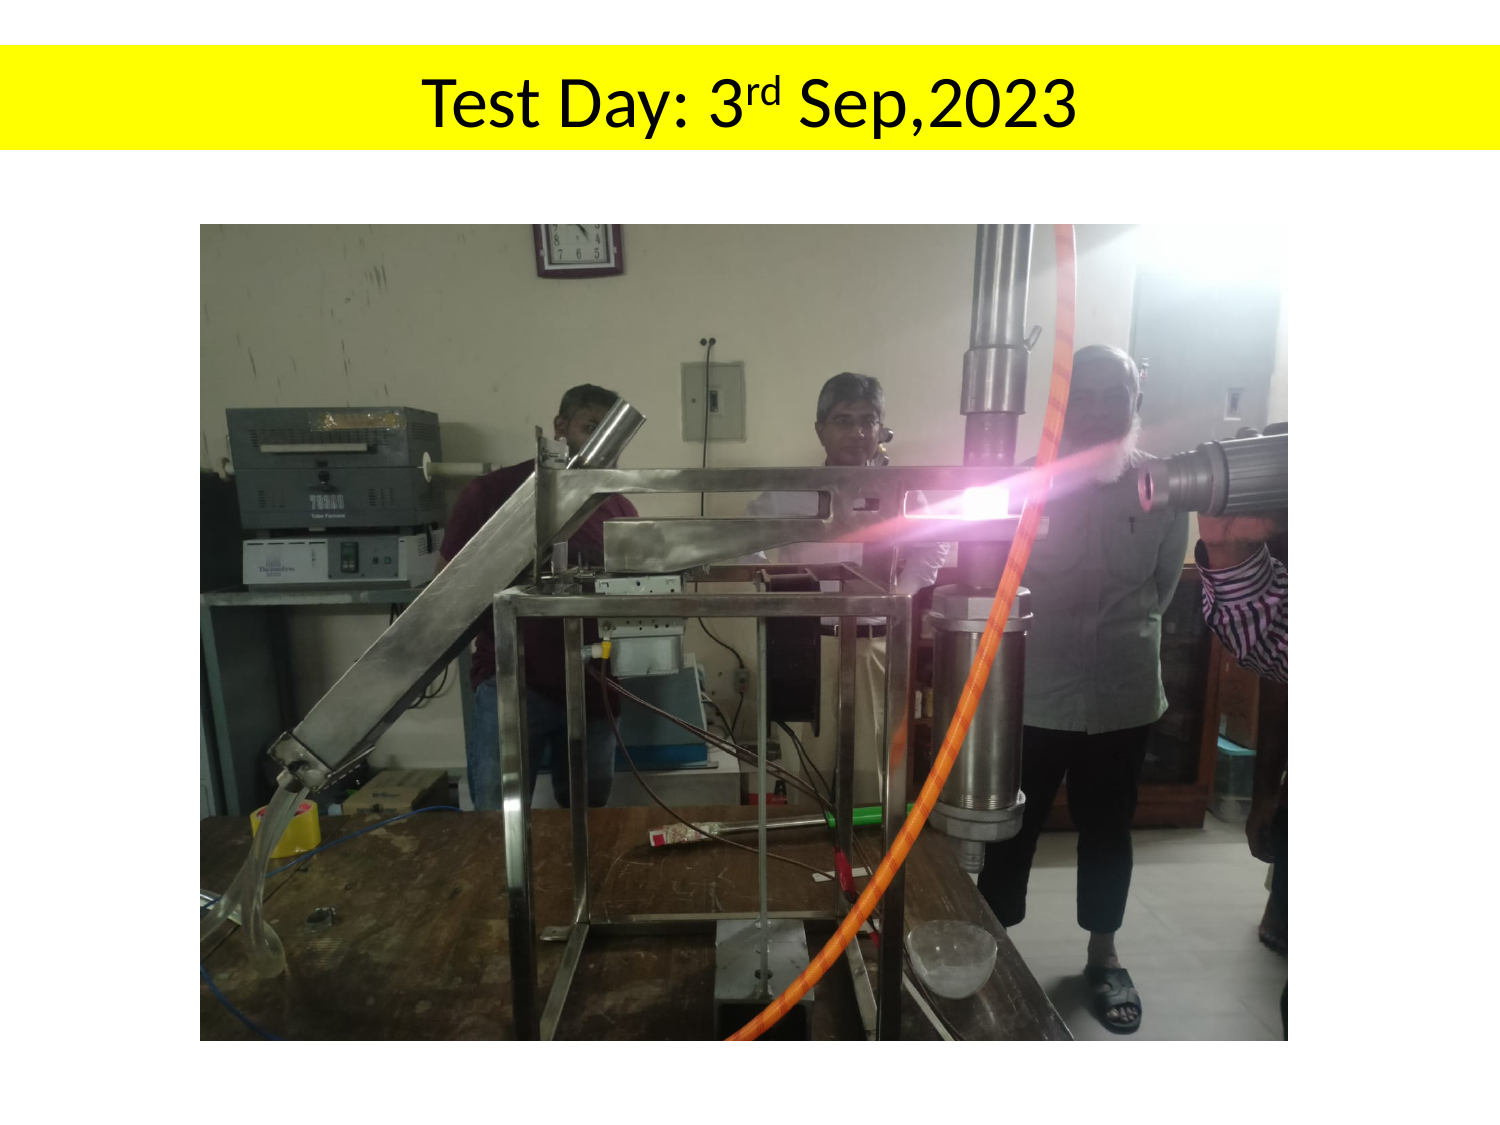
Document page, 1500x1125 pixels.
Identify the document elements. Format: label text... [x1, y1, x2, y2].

title Test Day: 3rd Sep,2023 [0, 45, 1500, 150]
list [199, 224, 1288, 1041]
